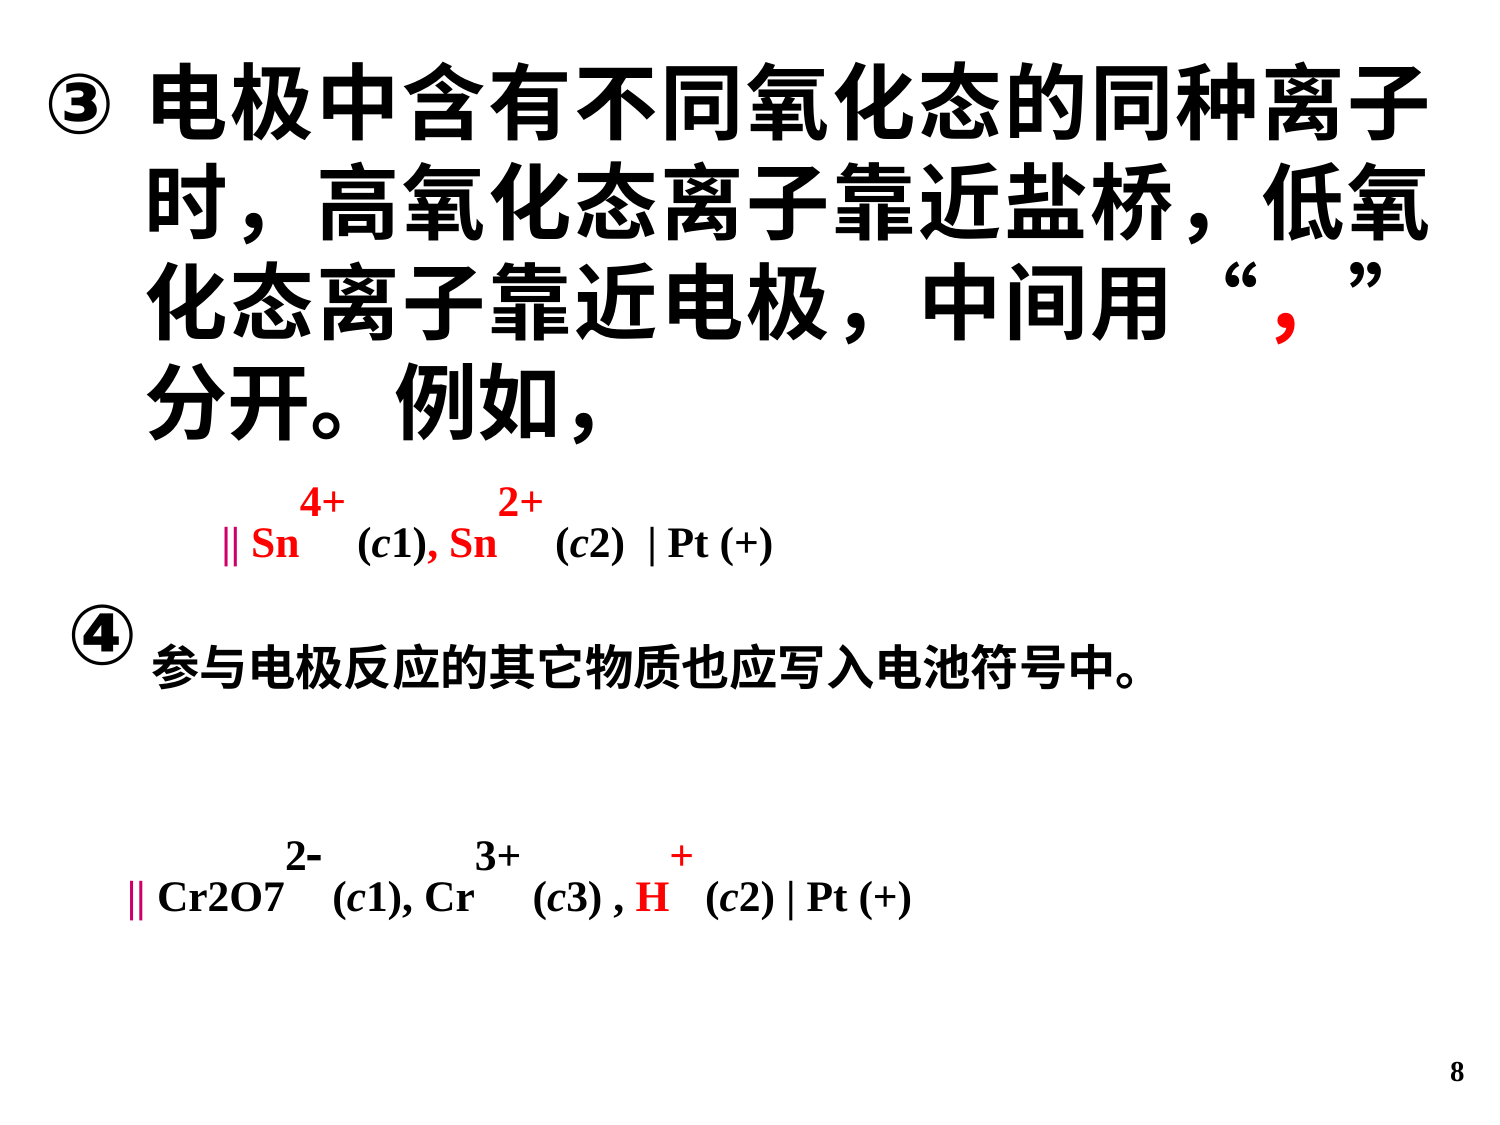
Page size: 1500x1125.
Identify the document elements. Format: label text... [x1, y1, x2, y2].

text_box 参与电极反应的其它物质也应写入电池符号中。 [53, 574, 1412, 703]
text_box || Cr2O72 (c1), Cr3+ (c3) , H+ (c2) | Pt (+) [112, 810, 1400, 928]
text_box || Sn4+ (c1), Sn2+ (c2) | Pt (+) [206, 456, 1128, 574]
list 电极中含有不同氧化态的同种离子时，高氧化态离子靠近盐桥，低氧化态离子靠近电极，中间用“，”分开。例如， [29, 42, 1447, 445]
